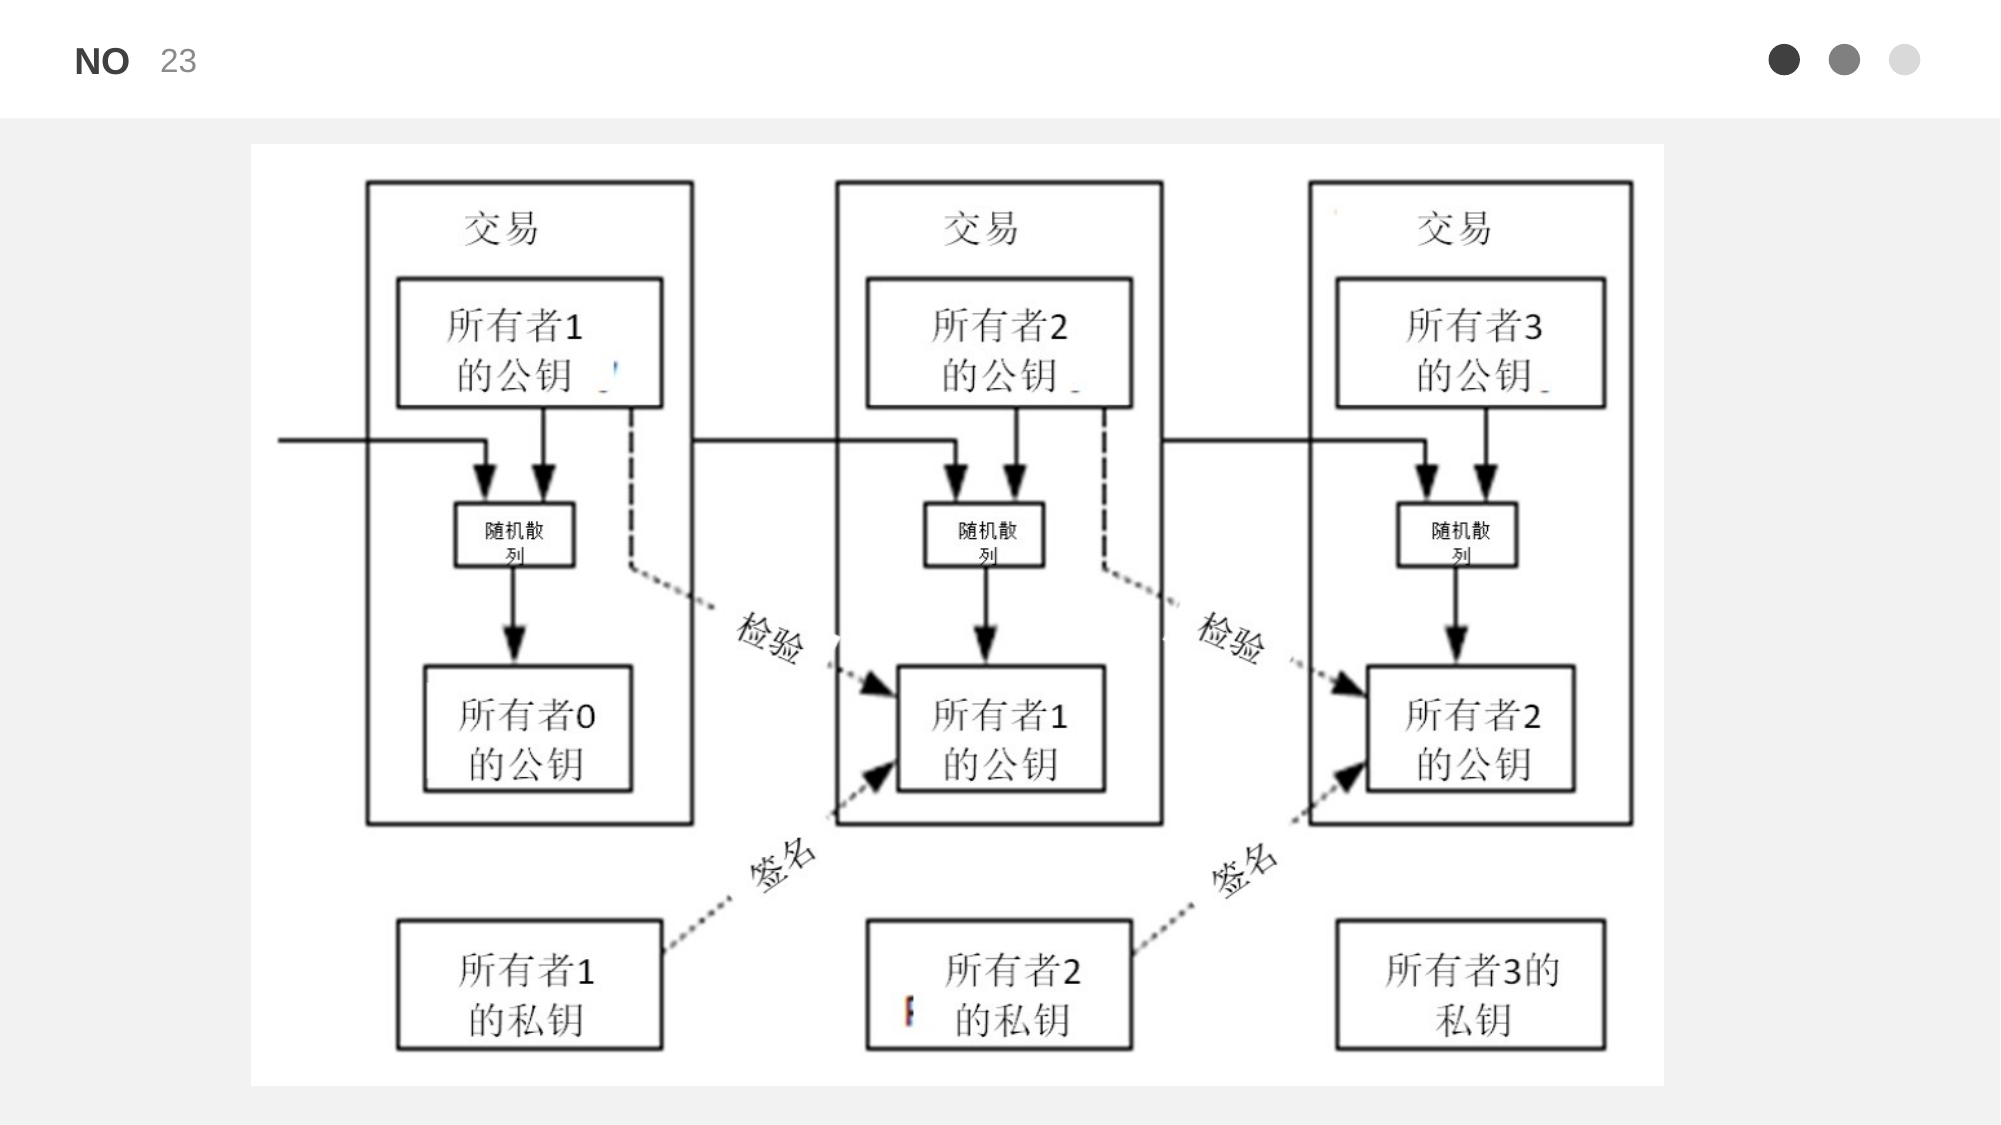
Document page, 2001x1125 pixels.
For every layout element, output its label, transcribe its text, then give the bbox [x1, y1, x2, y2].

picture [251, 144, 1664, 1086]
slide_number 23 [145, 29, 252, 90]
